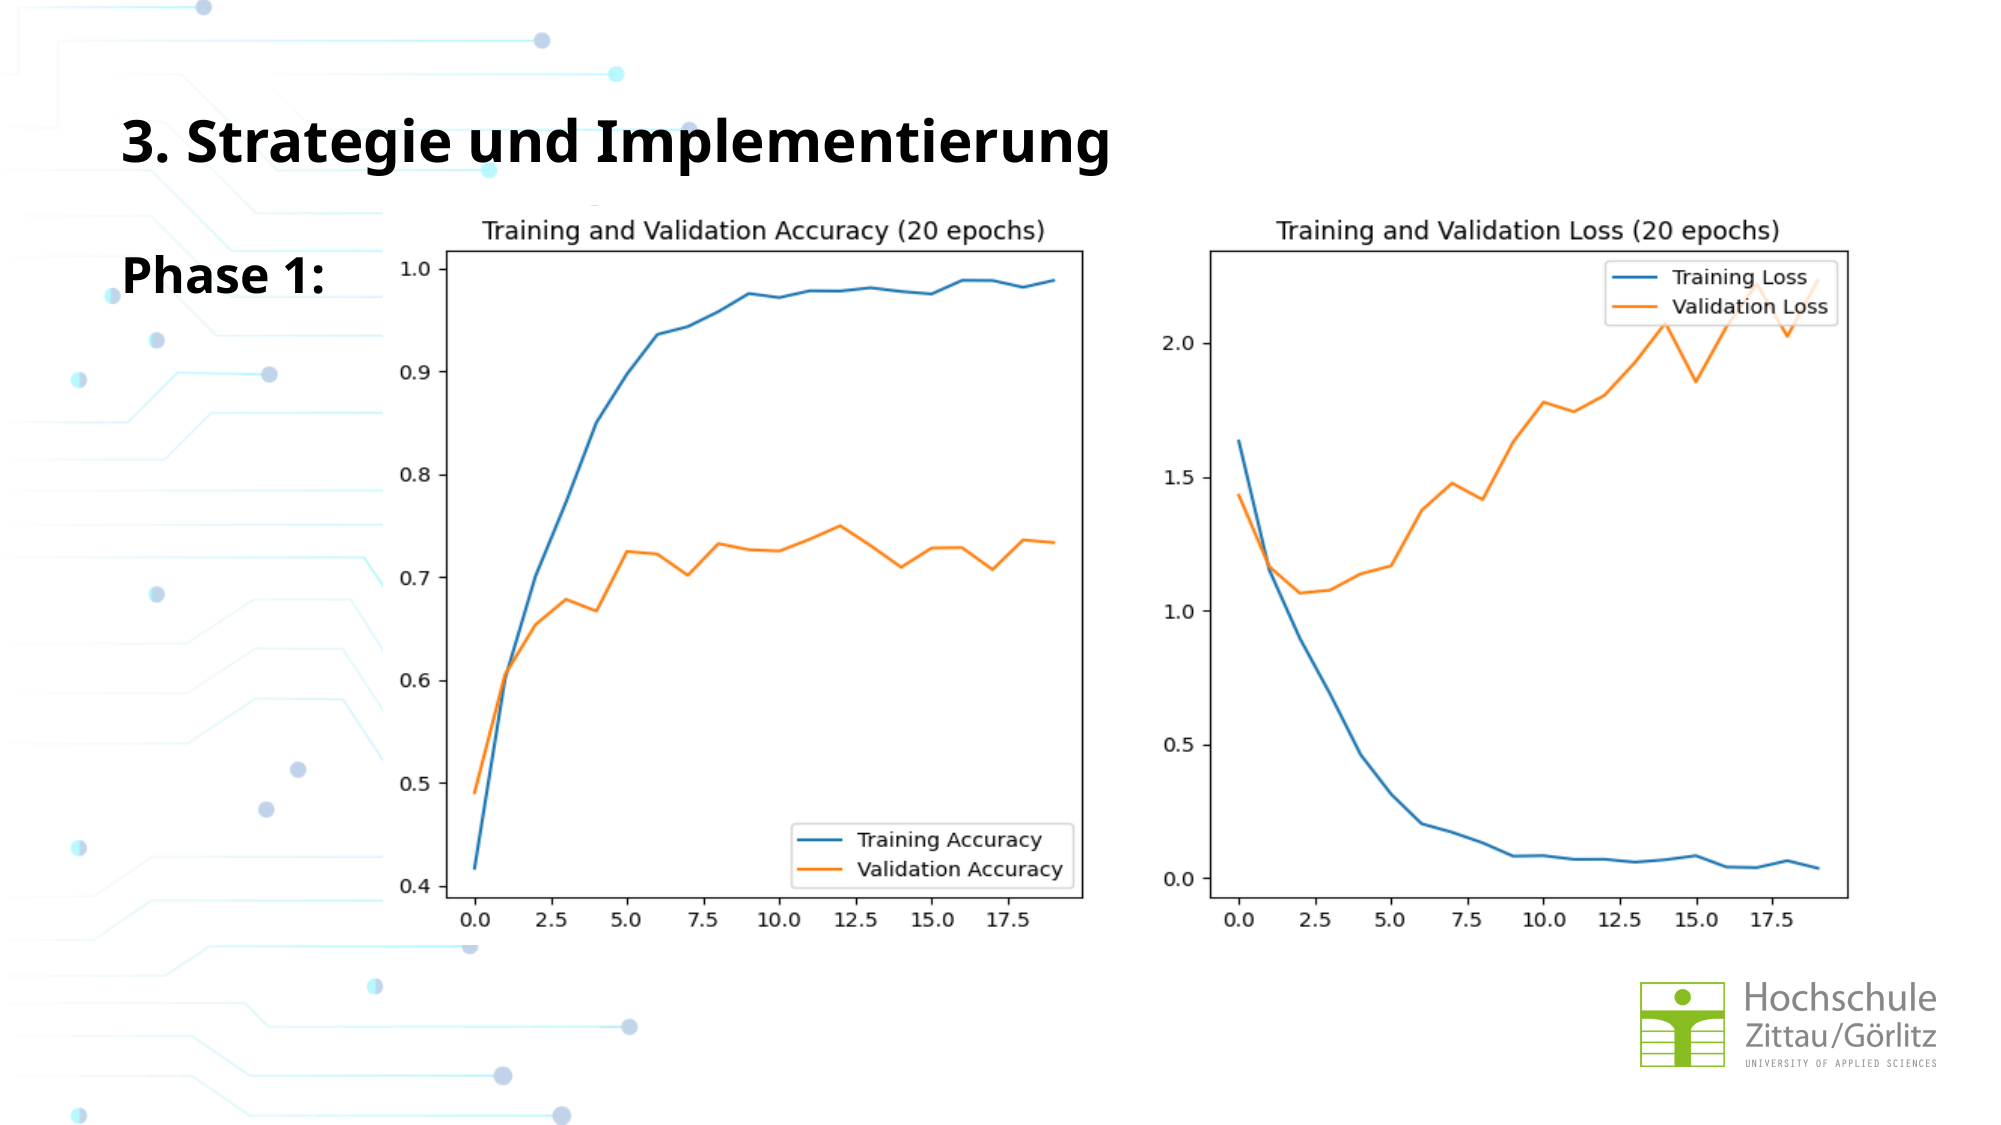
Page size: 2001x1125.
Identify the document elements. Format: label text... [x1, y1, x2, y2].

picture [1639, 982, 1937, 1068]
text_box 3. Strategie und Implementierung Phase 1: [1001, 96, 1373, 206]
picture [0, 0, 1861, 1125]
